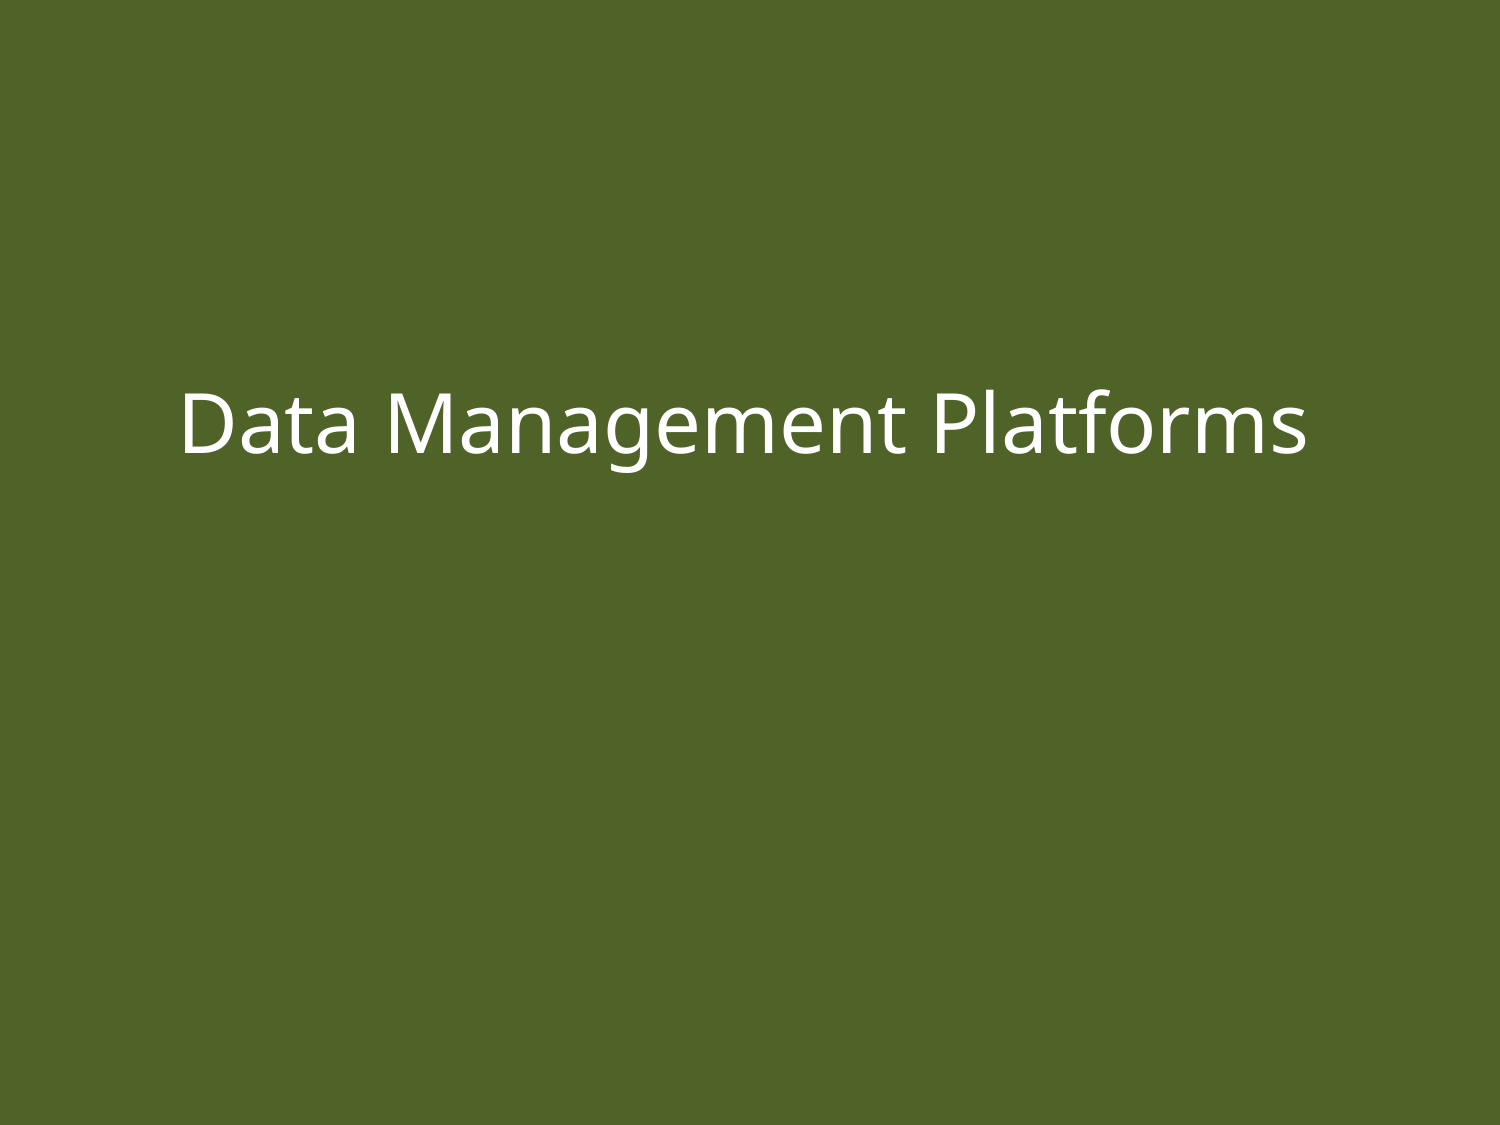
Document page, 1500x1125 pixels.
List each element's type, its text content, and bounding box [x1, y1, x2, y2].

text_box Data Management Platforms [112, 362, 1375, 478]
